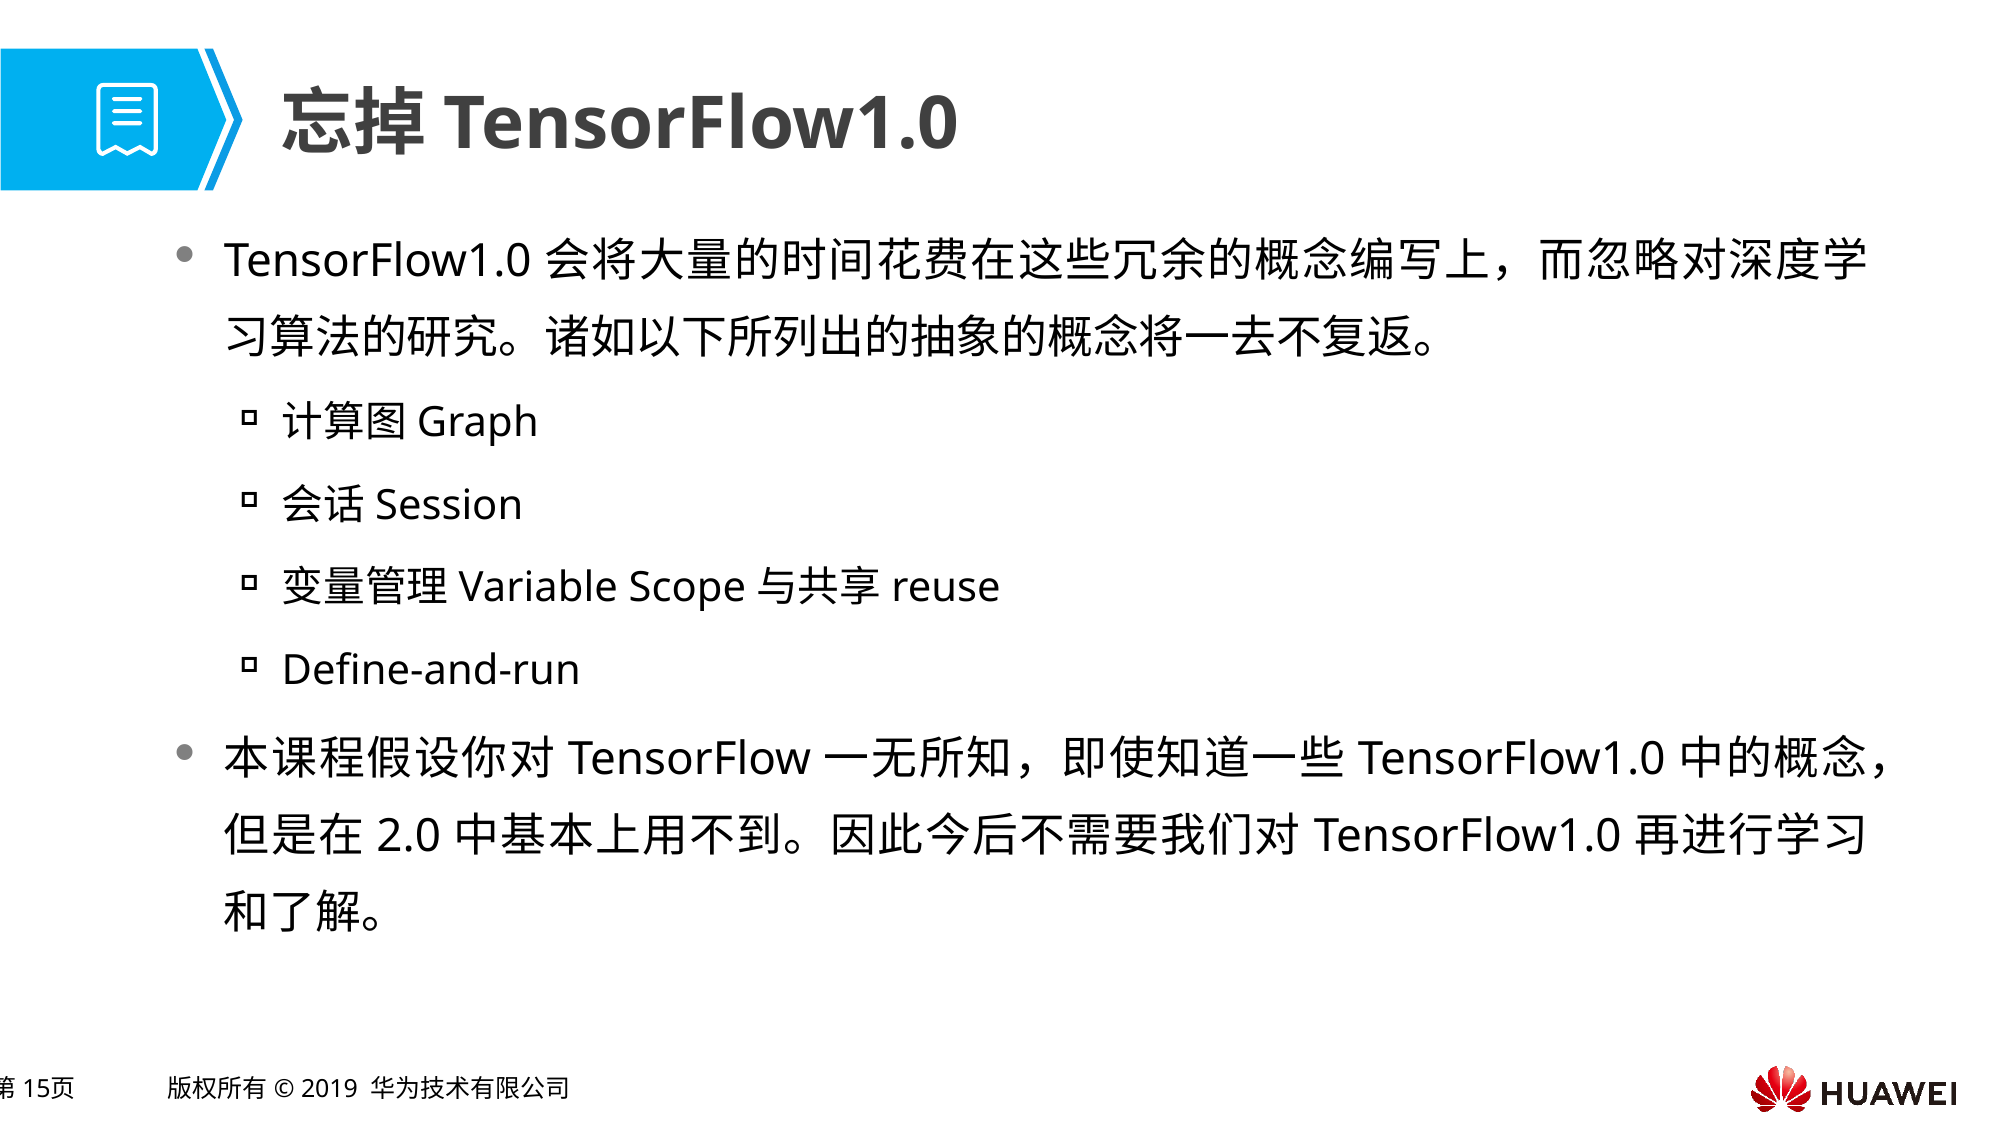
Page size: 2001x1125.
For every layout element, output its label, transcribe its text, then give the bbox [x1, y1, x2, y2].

picture [1751, 1066, 1956, 1112]
title 忘掉TensorFlow1.0 [263, 67, 1877, 173]
list TensorFlow1.0会将大量的时间花费在这些冗余的概念编写上，而忽略对深度学习算法的研究。诸如以下所列出的抽象的概念将一去不复返。 计算图Graph 会话Session 变量管理Variable Scope与共享reuse Define-and-run 本课程假设你对TensorFlow一无所知，即使知道一些TensorFlow1.0中的概念，但是在2.0中基本上用不到。因此今后不需要我们对TensorFlow1.0再进行学习和了解。 [160, 202, 1883, 1036]
